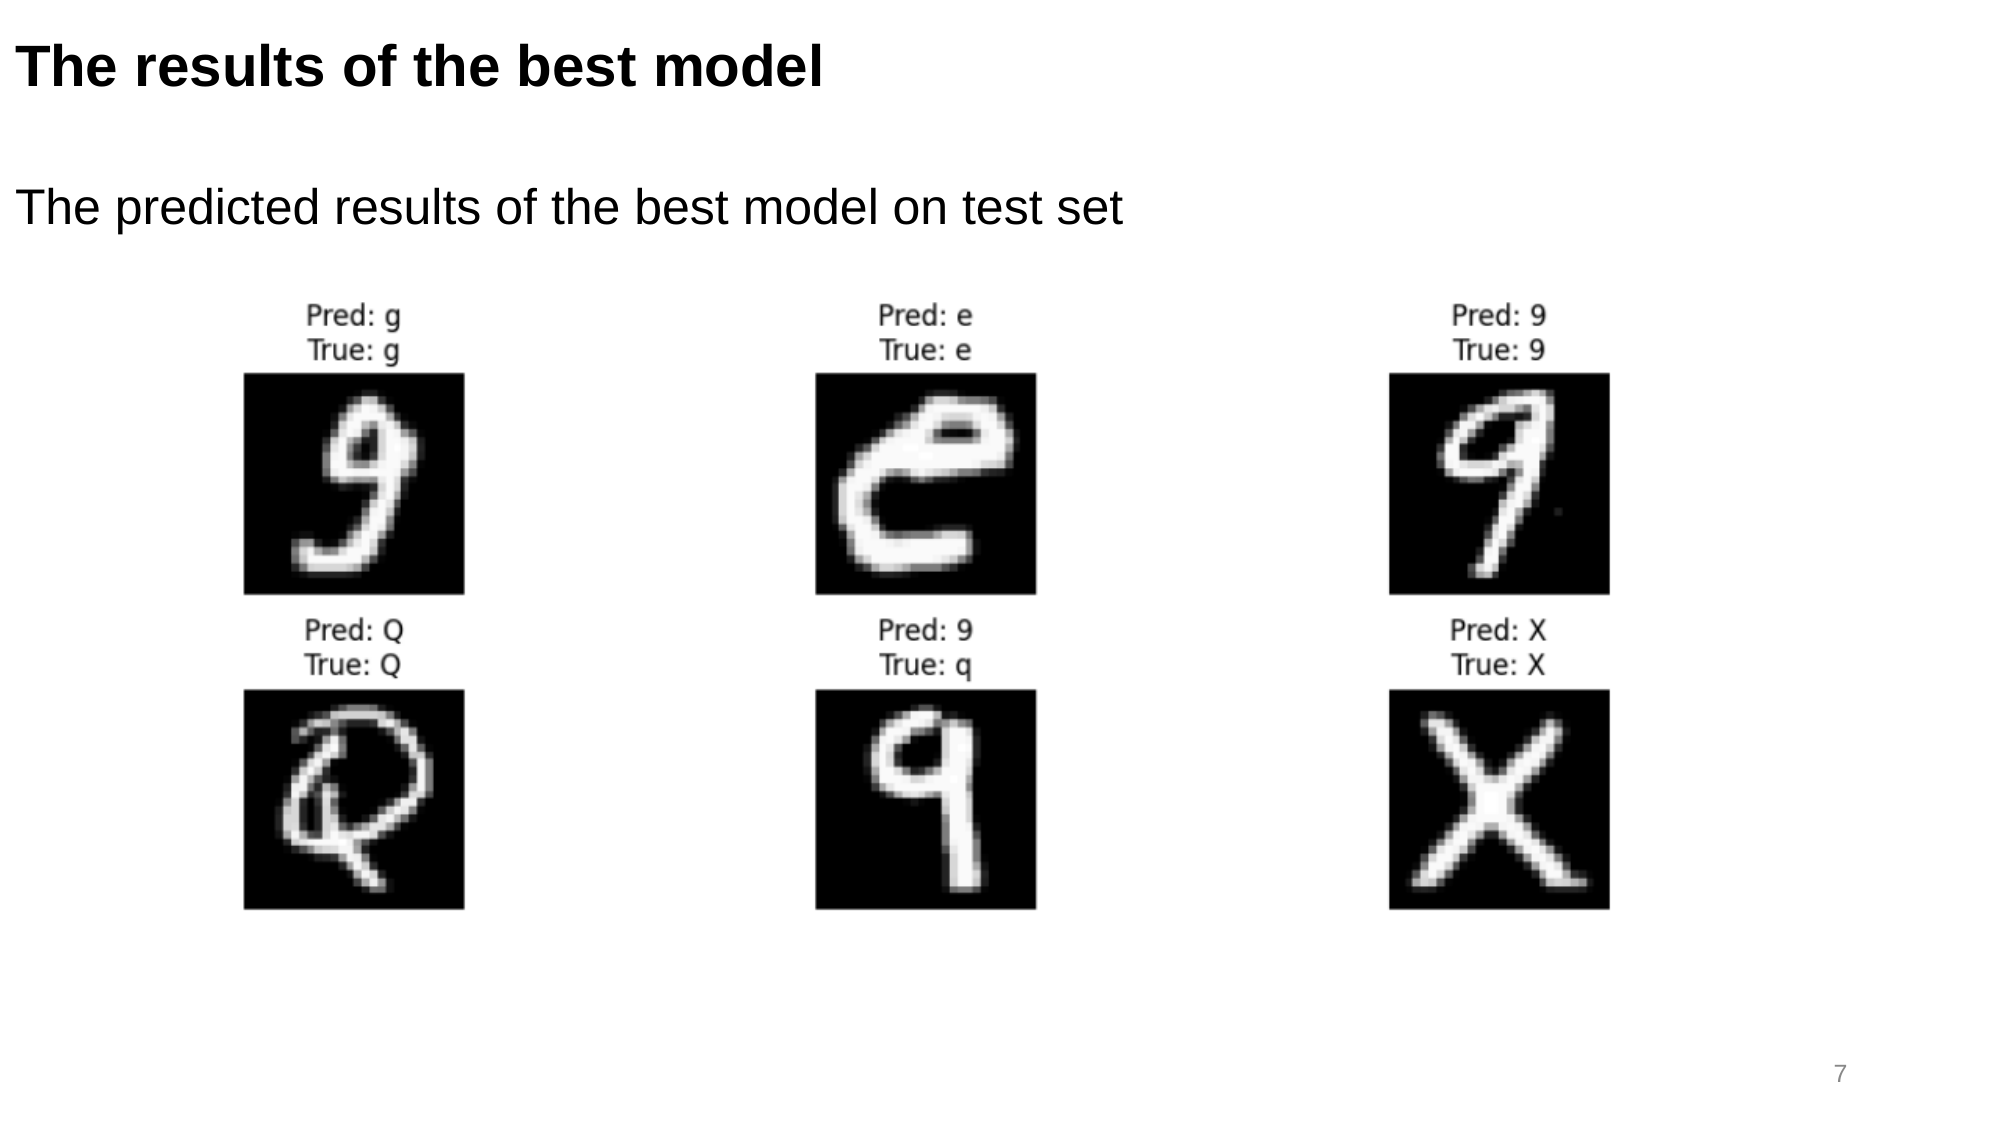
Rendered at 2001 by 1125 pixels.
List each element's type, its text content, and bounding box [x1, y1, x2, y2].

slide_number ‹#› [1412, 1042, 1863, 1103]
title The results of the best model [0, 0, 1875, 136]
text_box The predicted results of the best model on test set [0, 159, 1365, 250]
picture [243, 301, 1632, 929]
